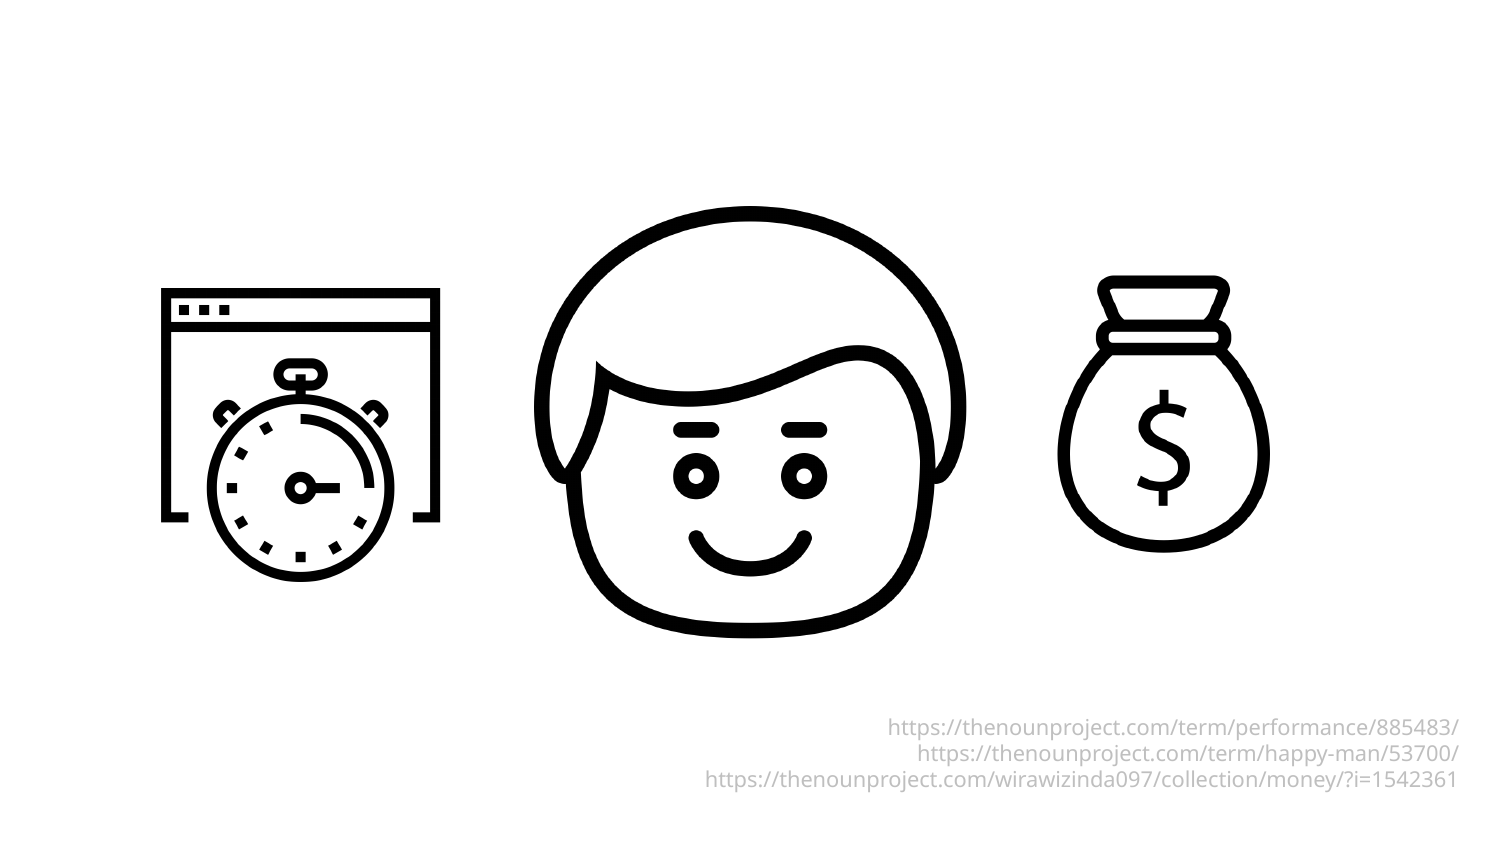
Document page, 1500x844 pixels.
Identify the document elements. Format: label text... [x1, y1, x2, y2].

text_box https://thenounproject.com/term/performance/885483/ https://thenounproject.com/term/happy-man/53700/ https://thenounproject.com/wirawizinda097/collection/money/?i=1542361 [689, 706, 1475, 800]
picture [153, 288, 447, 582]
picture [503, 175, 1346, 669]
